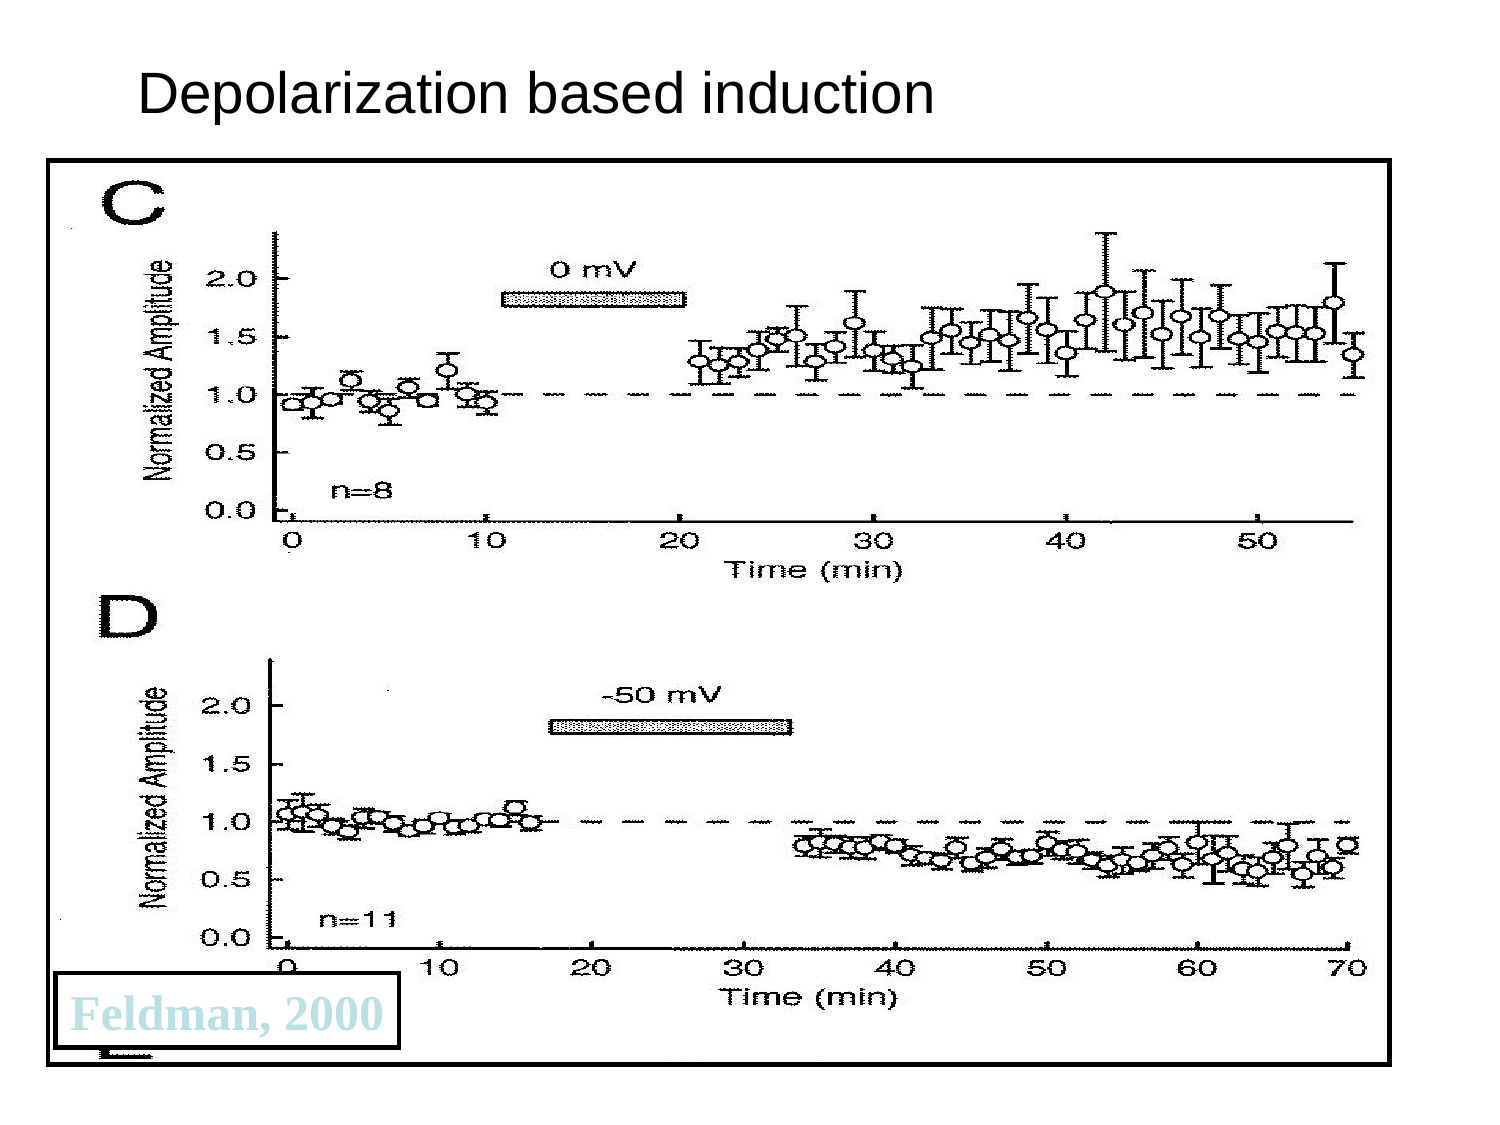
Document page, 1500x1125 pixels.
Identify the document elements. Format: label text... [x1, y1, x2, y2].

text_box Depolarization based induction [122, 48, 952, 133]
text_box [49, 162, 1388, 1063]
